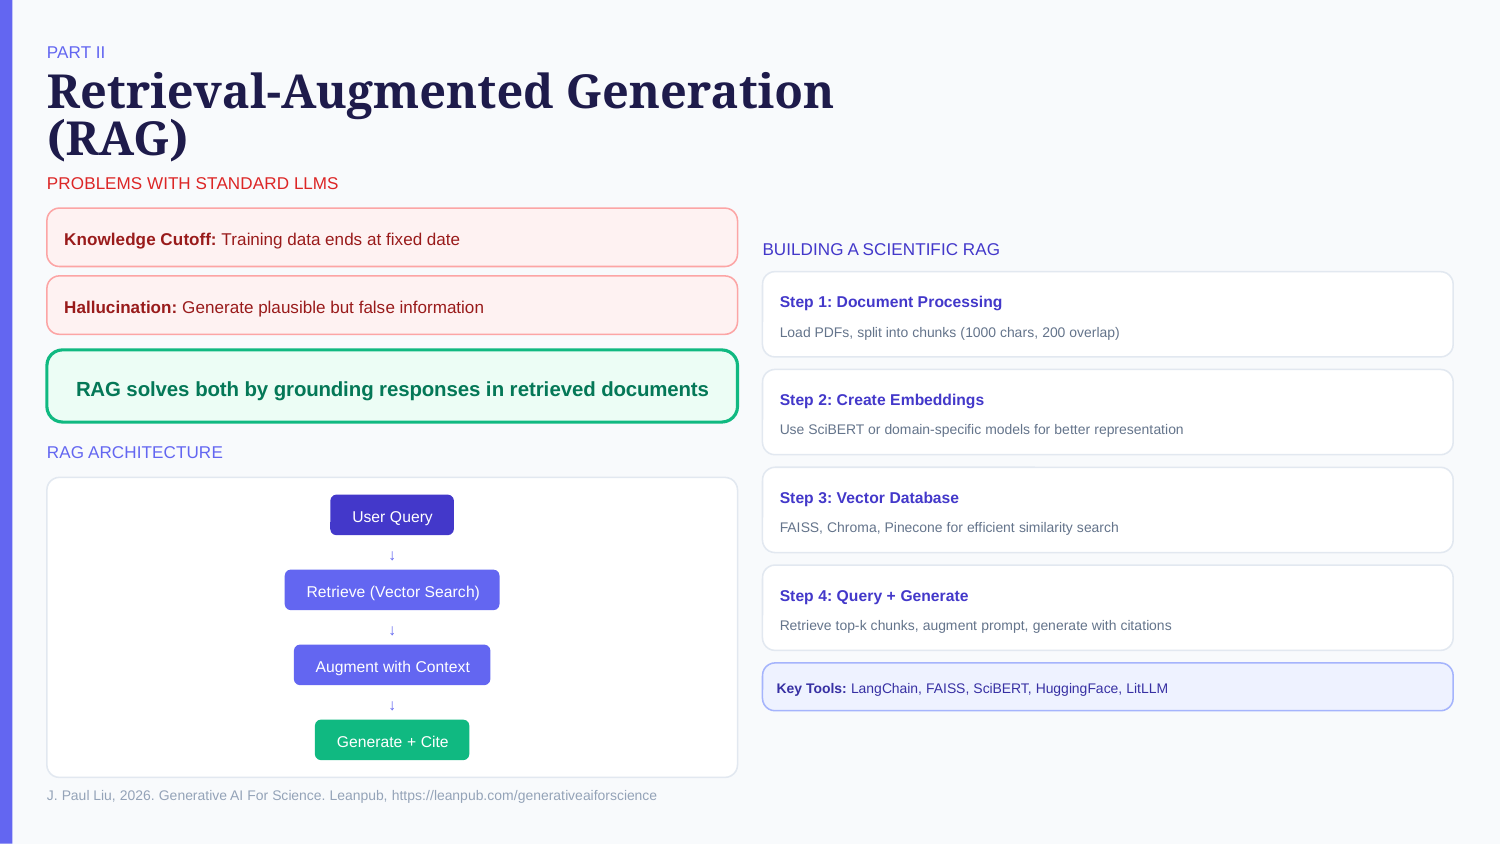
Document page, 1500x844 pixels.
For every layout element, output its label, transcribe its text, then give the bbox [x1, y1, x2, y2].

text_box ↓ [388, 541, 397, 564]
text_box Retrieval-Augmented Generation (RAG) [46, 70, 882, 118]
text_box PROBLEMS WITH STANDARD LLMS [46, 168, 752, 193]
text_box [762, 467, 1454, 553]
text_box Key Tools: LangChain, FAISS, SciBERT, HuggingFace, LitLLM [776, 677, 1453, 697]
text_box Retrieve top-k chunks, augment prompt, generate with citations [779, 613, 1450, 634]
text_box Retrieve (Vector Search) [306, 578, 482, 601]
text_box Use SciBERT or domain-specific models for better representation [779, 417, 1450, 438]
text_box Step 4: Query + Generate [779, 582, 1450, 605]
text_box FAISS, Chroma, Pinecone for efficient similarity search [779, 515, 1450, 536]
text_box ↓ [388, 616, 397, 639]
text_box BUILDING A SCIENTIFIC RAG [762, 235, 1467, 260]
text_box Generate + Cite [336, 728, 450, 751]
text_box Step 2: Create Embeddings [779, 386, 1450, 409]
text_box [314, 719, 470, 761]
text_box [762, 662, 1454, 711]
text_box ↓ [388, 691, 397, 714]
text_box PART II [46, 37, 1482, 62]
text_box Knowledge Cutoff: Training data ends at fixed date [64, 225, 734, 250]
text_box [46, 208, 738, 267]
text_box Augment with Context [315, 653, 472, 676]
text_box [0, 0, 13, 844]
text_box RAG ARCHITECTURE [46, 437, 752, 462]
text_box Load PDFs, split into chunks (1000 chars, 200 overlap) [779, 320, 1450, 340]
text_box [762, 369, 1454, 455]
text_box [762, 565, 1454, 651]
text_box [46, 477, 738, 778]
text_box Hallucination: Generate plausible but false information [64, 293, 734, 318]
text_box [762, 271, 1454, 357]
text_box [284, 569, 500, 611]
text_box [293, 644, 491, 686]
text_box [330, 494, 454, 536]
text_box Step 3: Vector Database [779, 484, 1450, 507]
text_box [46, 349, 738, 423]
text_box User Query [352, 503, 434, 526]
text_box Step 1: Document Processing [779, 288, 1450, 311]
text_box [46, 275, 738, 335]
text_box RAG solves both by grounding responses in retrieved documents [62, 371, 723, 401]
text_box J. Paul Liu, 2026. Generative AI For Science. Leanpub, https://leanpub.com/generativeaiforscience [46, 783, 674, 804]
